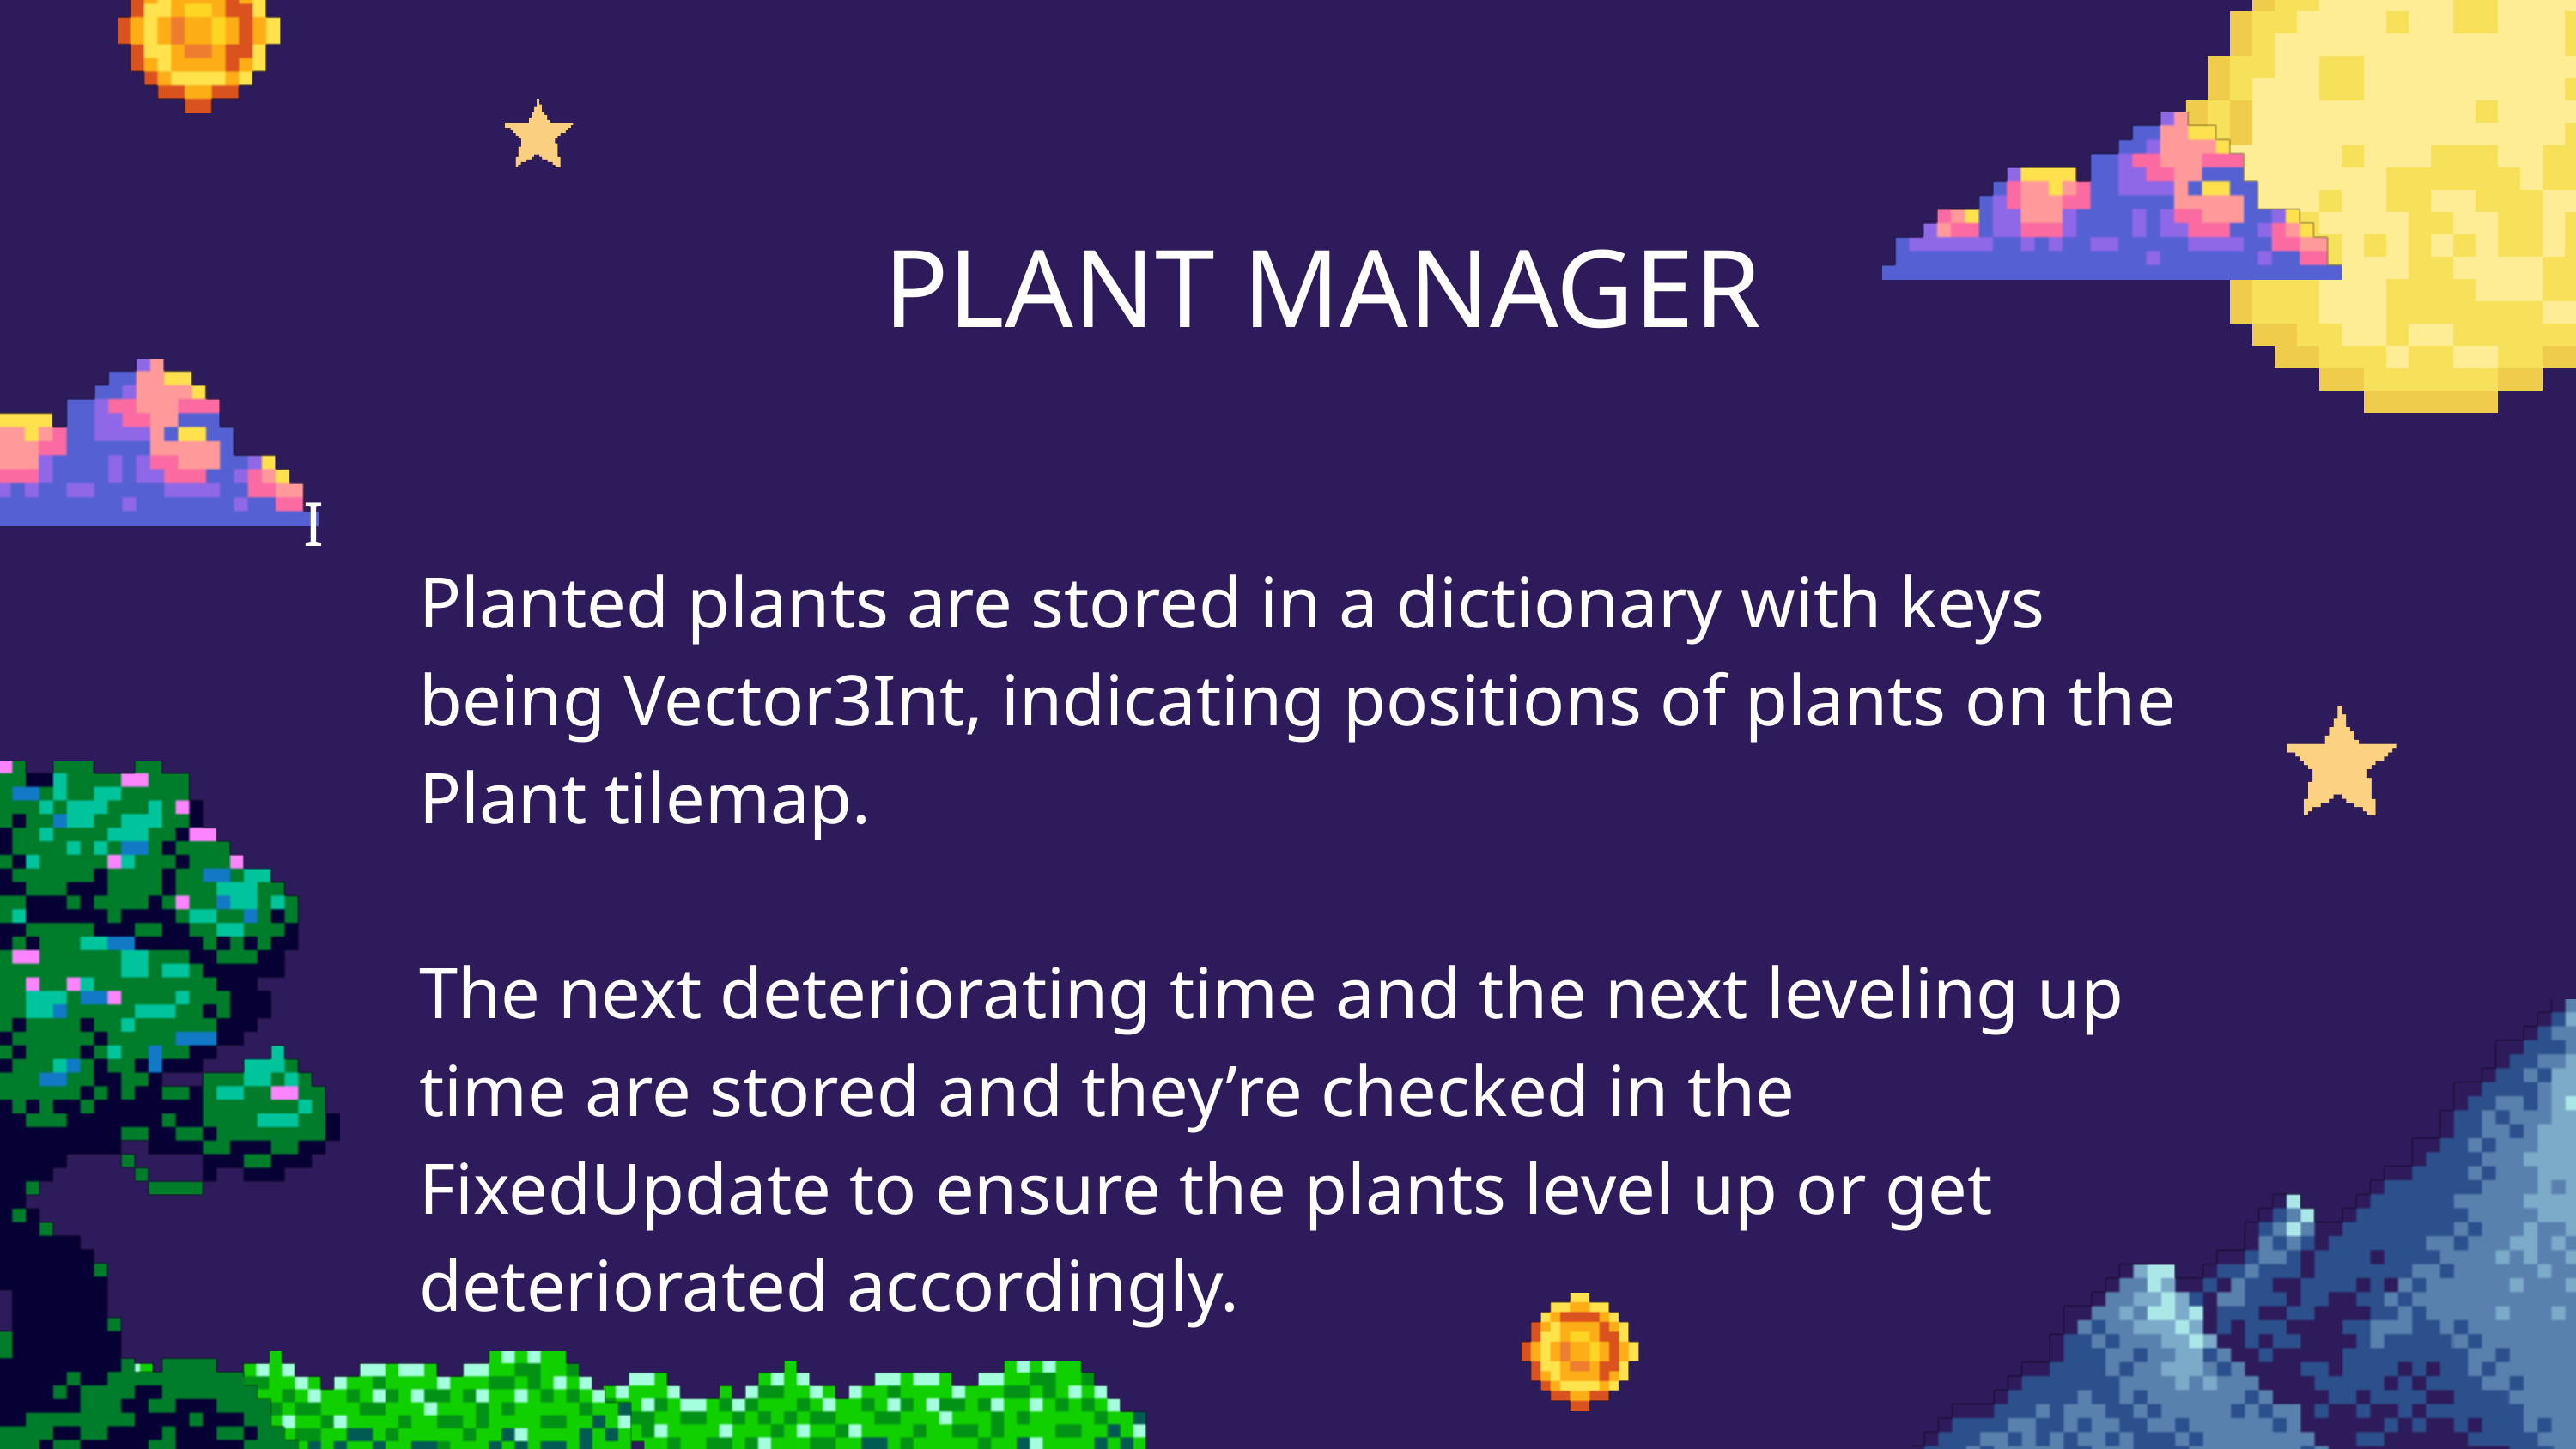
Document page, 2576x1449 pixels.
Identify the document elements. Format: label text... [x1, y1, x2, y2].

text_box [645, 1361, 1160, 1449]
text_box [1521, 1326, 1639, 1411]
text_box [2287, 706, 2397, 815]
text_box [118, 0, 281, 113]
text_box PLANT MANAGER [372, 227, 2274, 349]
text_box I [303, 473, 2342, 559]
text_box [0, 761, 341, 1449]
text_box [1911, 999, 2576, 1449]
text_box Planted plants are stored in a dictionary with keys being Vector3Int, indicating positions of plants on the Plant tilemap. The next deteriorating time and the next leveling up time are stored and they’re checked in the FixedUpdate to ensure the plants level up or get deteriorated accordingly. [419, 544, 2226, 1326]
text_box [505, 99, 574, 167]
text_box [2185, 0, 2576, 413]
text_box [341, 1351, 645, 1449]
text_box [1881, 112, 2342, 280]
text_box [0, 359, 319, 526]
